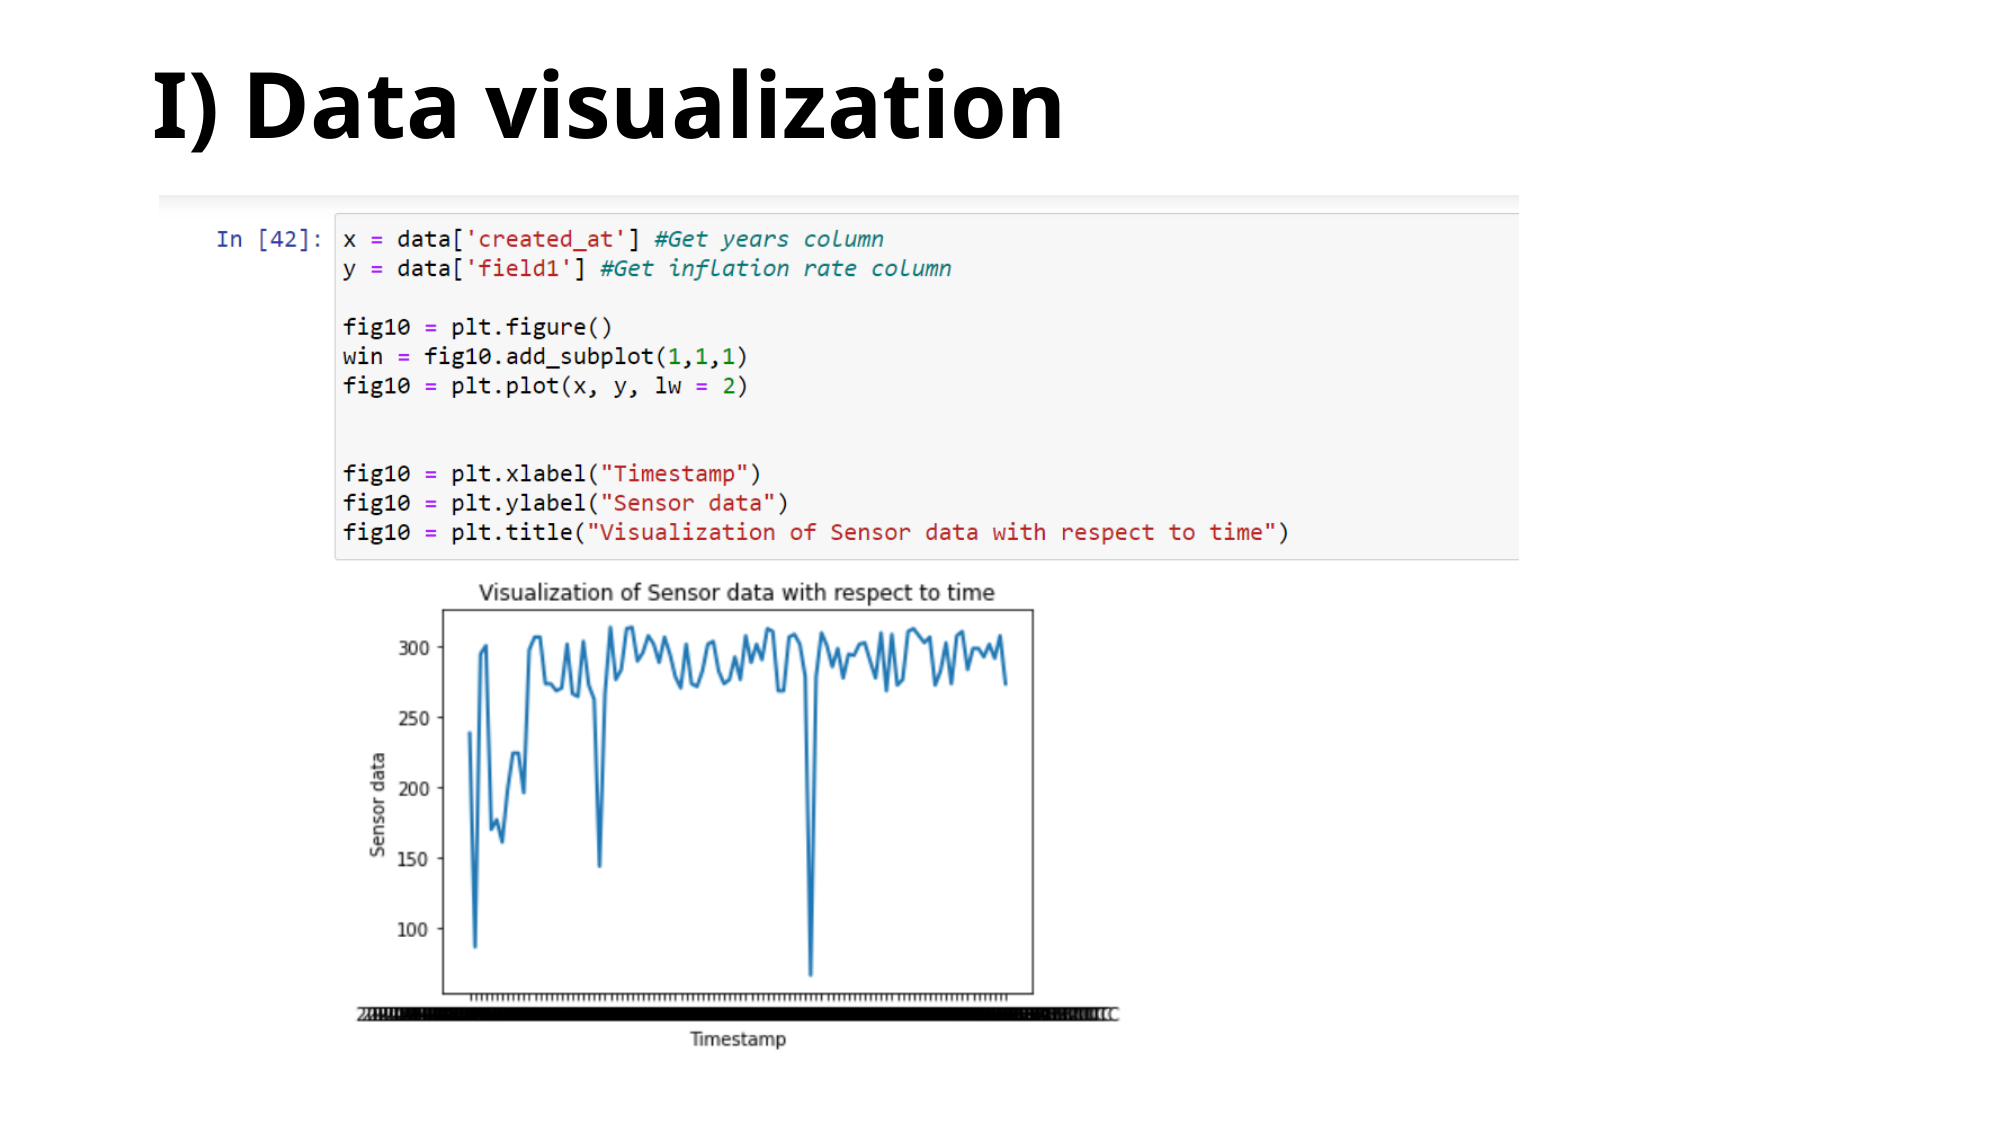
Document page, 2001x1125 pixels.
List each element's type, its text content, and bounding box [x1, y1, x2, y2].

picture [159, 195, 1519, 1052]
title I) Data visualization [137, 0, 1863, 218]
